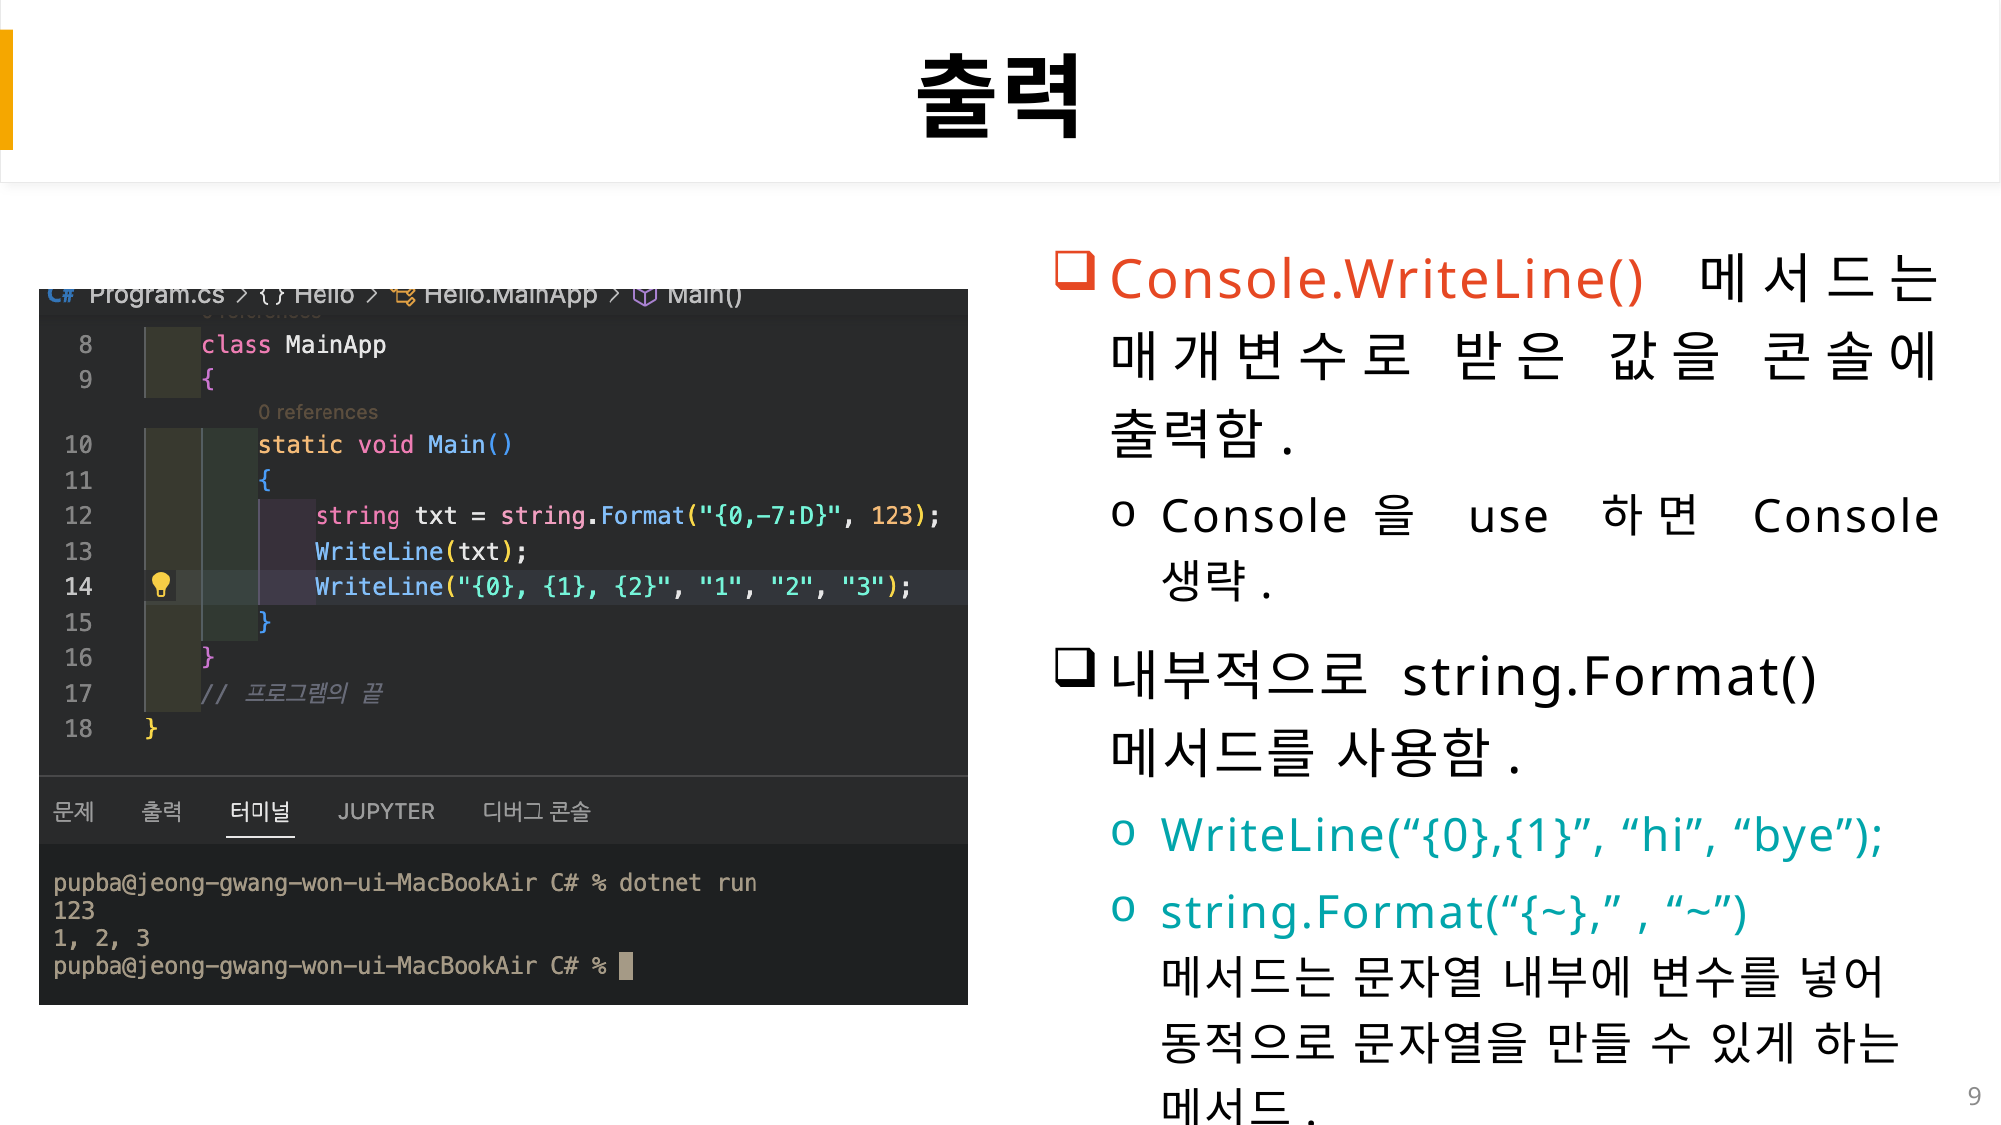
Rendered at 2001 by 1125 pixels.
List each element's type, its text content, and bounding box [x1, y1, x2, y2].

title 출력 [39, 29, 1961, 150]
list Console.WriteLine() 메서드는 매개변수로 받은 값을 콘솔에 출력함. Console을 use 하면 Console 생략. 내부적으로 string.Format() 메서드를 사용함. WriteLine(“{0},{1}”, “hi”, “bye”); string.Format(“{~},” , “~”) 메서드는 문자열 내부에 변수를 넣어 동적으로 문자열을 만들 수 있게 하는 메서드. “{첨자, 맞춤: 서식 문자열}”, 문자열 맞춤, 서식문자열은 생략해도 됨. [1032, 213, 1961, 1081]
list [39, 289, 968, 1005]
